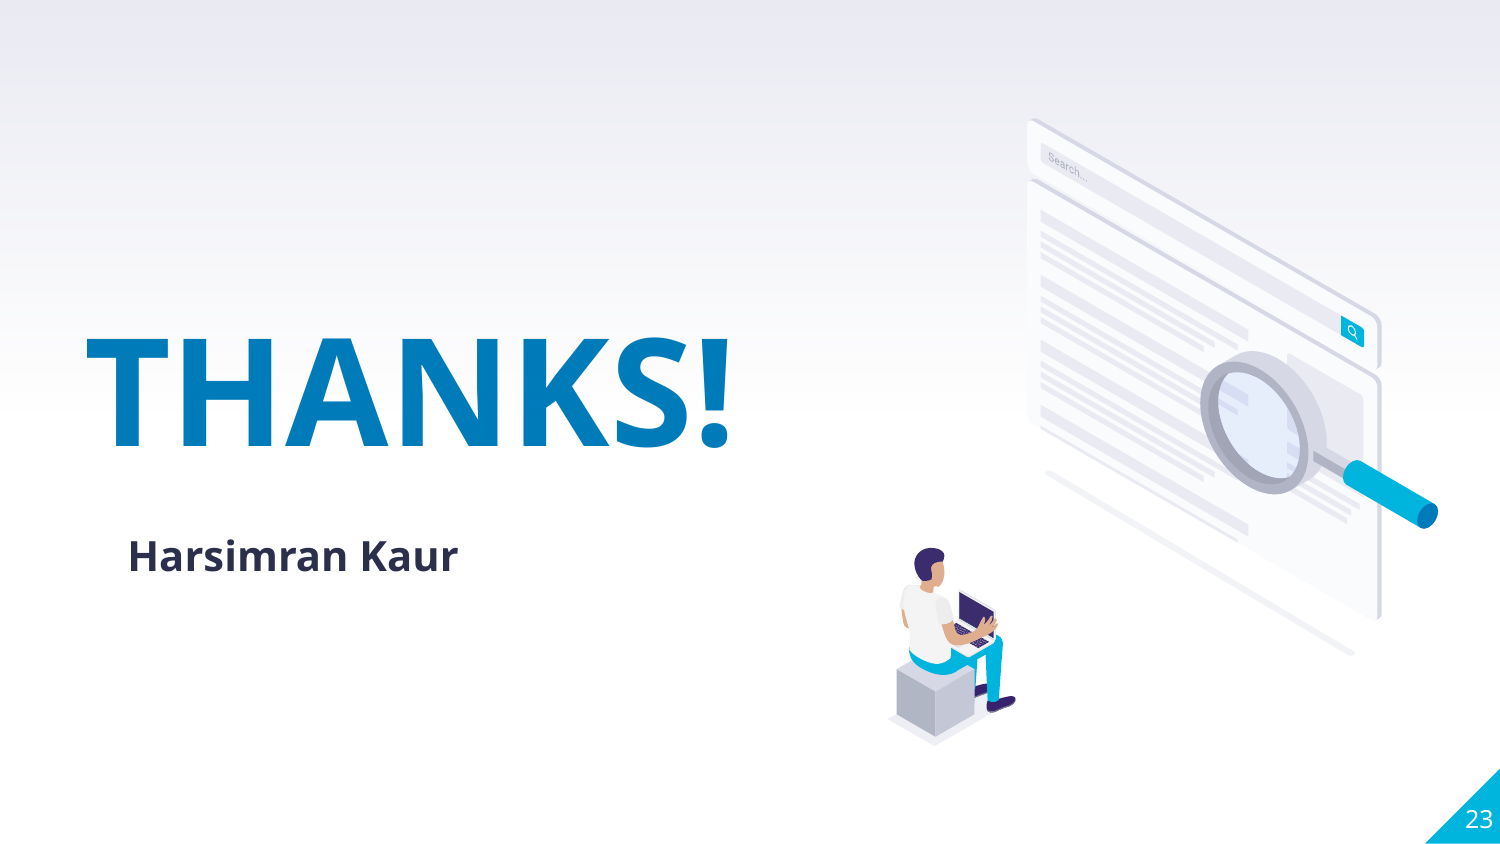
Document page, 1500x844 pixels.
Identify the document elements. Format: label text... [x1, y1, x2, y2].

title THANKS! [84, 331, 797, 468]
text_box Harsimran Kaur [112, 521, 875, 587]
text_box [887, 117, 1439, 747]
slide_number 23 [1418, 760, 1494, 838]
